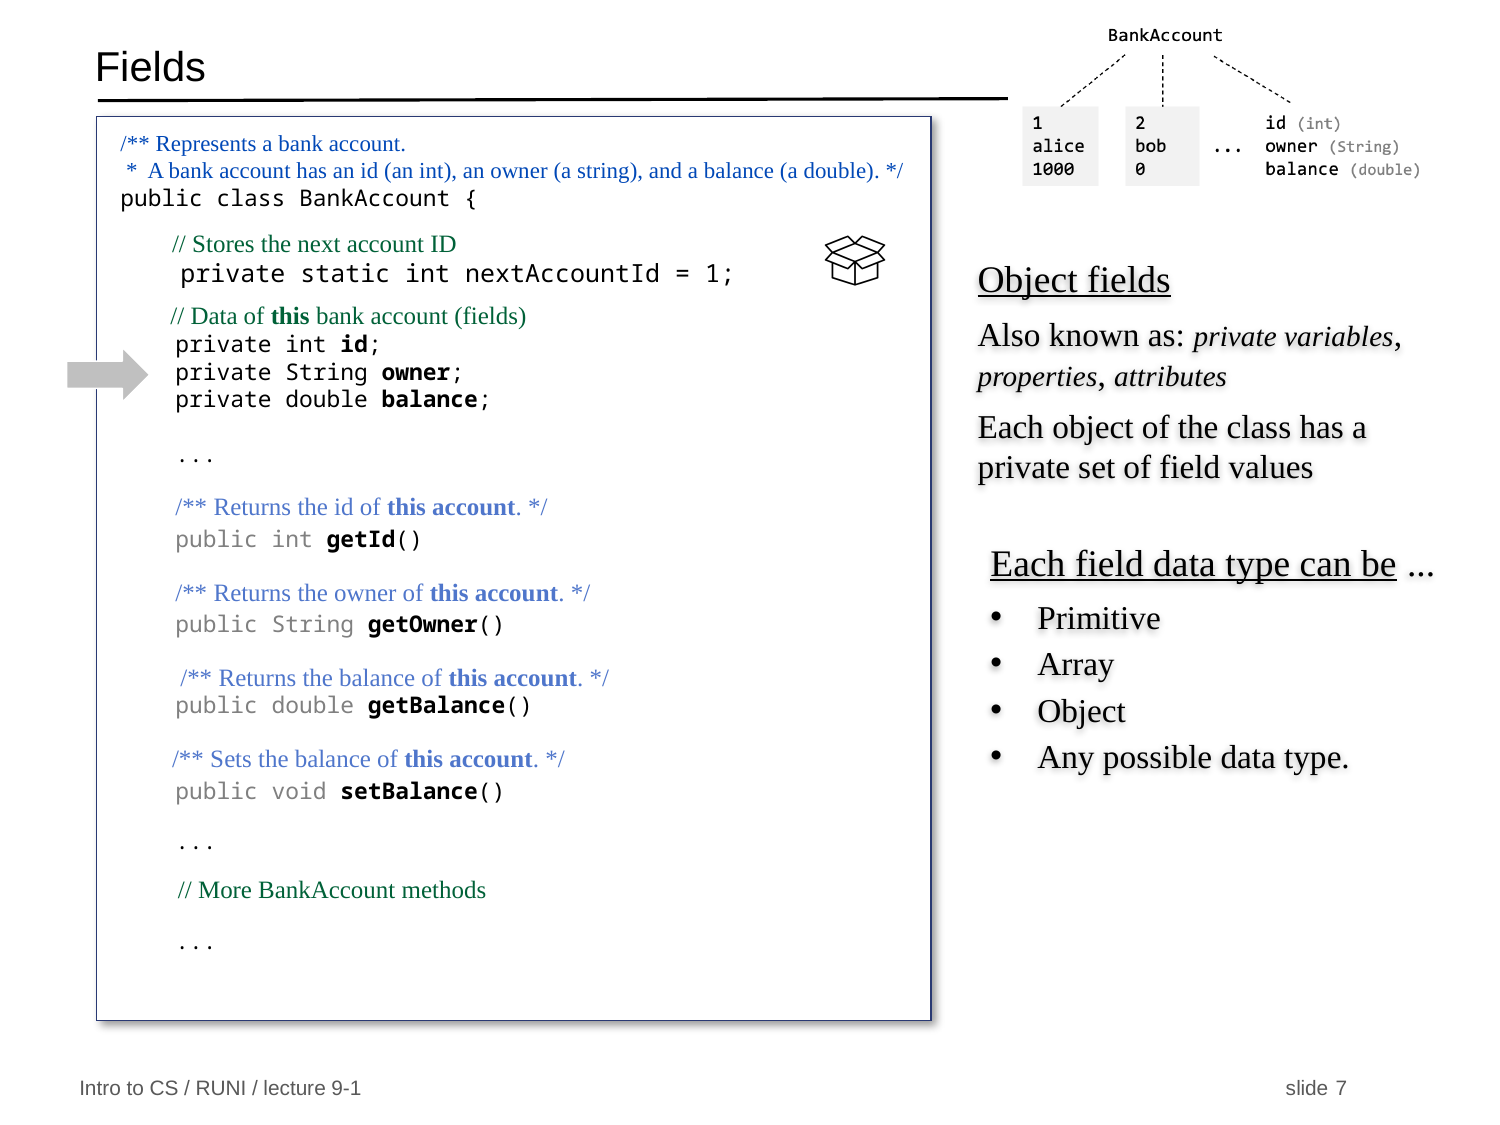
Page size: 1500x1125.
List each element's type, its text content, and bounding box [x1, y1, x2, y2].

picture [822, 228, 887, 293]
text_box /** Represents a bank account. * A bank account has an id (an int), an owner (a string), and a balance (a double). */ public class BankAccount { // Stores the next account ID private static int nextAccountId = 1; // Data of this bank account (fields) private int id; private String owner; private double balance; ... /** Returns the id of this account. */ public int getId() /** Returns the owner of this account. */ public String getOwner() /** Returns the balance of this account. */ public double getBalance() /** Sets the balance of this account. */ public void setBalance() ... // More BankAccount methods ... [96, 116, 932, 1021]
picture [1008, 22, 1428, 195]
text_box Each field data type can be ... Primitive Array Object Any possible data type. [960, 523, 1479, 821]
text_box Object fields Also known as: private variables, properties, attributes Each object of the class has a private set of field values [949, 241, 1450, 508]
title Fields [79, 33, 1002, 109]
text_box [66, 347, 150, 403]
